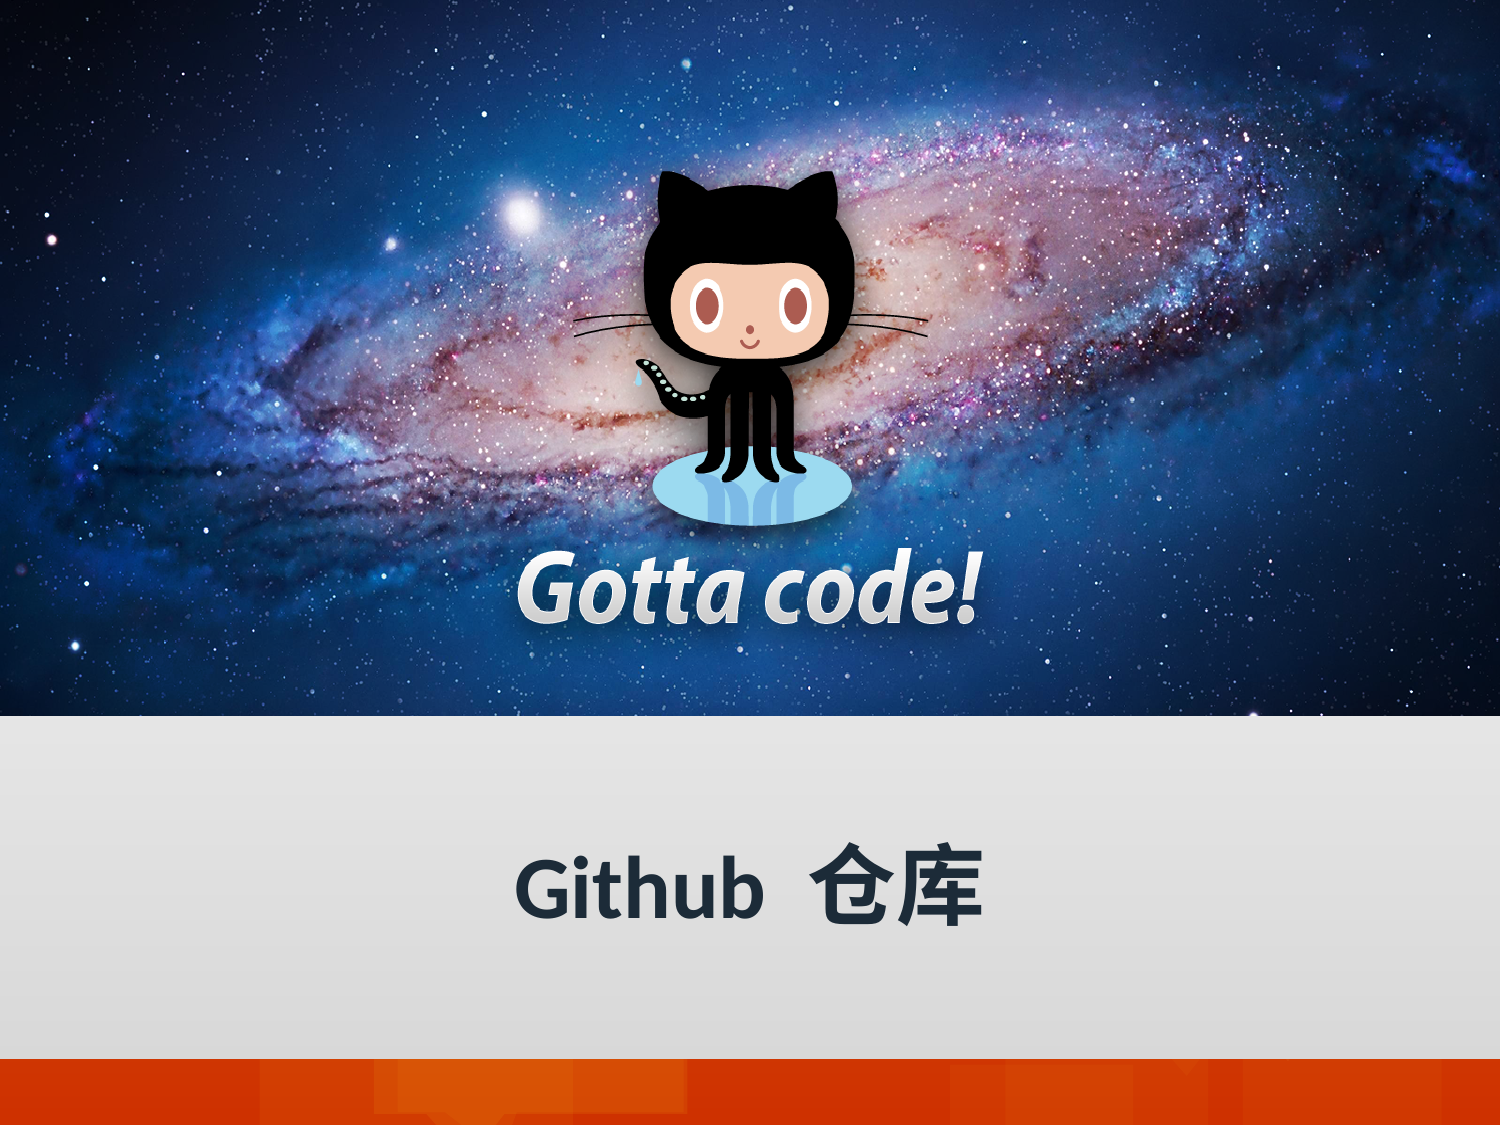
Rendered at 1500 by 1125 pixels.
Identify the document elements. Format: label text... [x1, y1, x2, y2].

picture [0, 0, 1500, 717]
text_box Github 仓库 [499, 822, 1001, 944]
